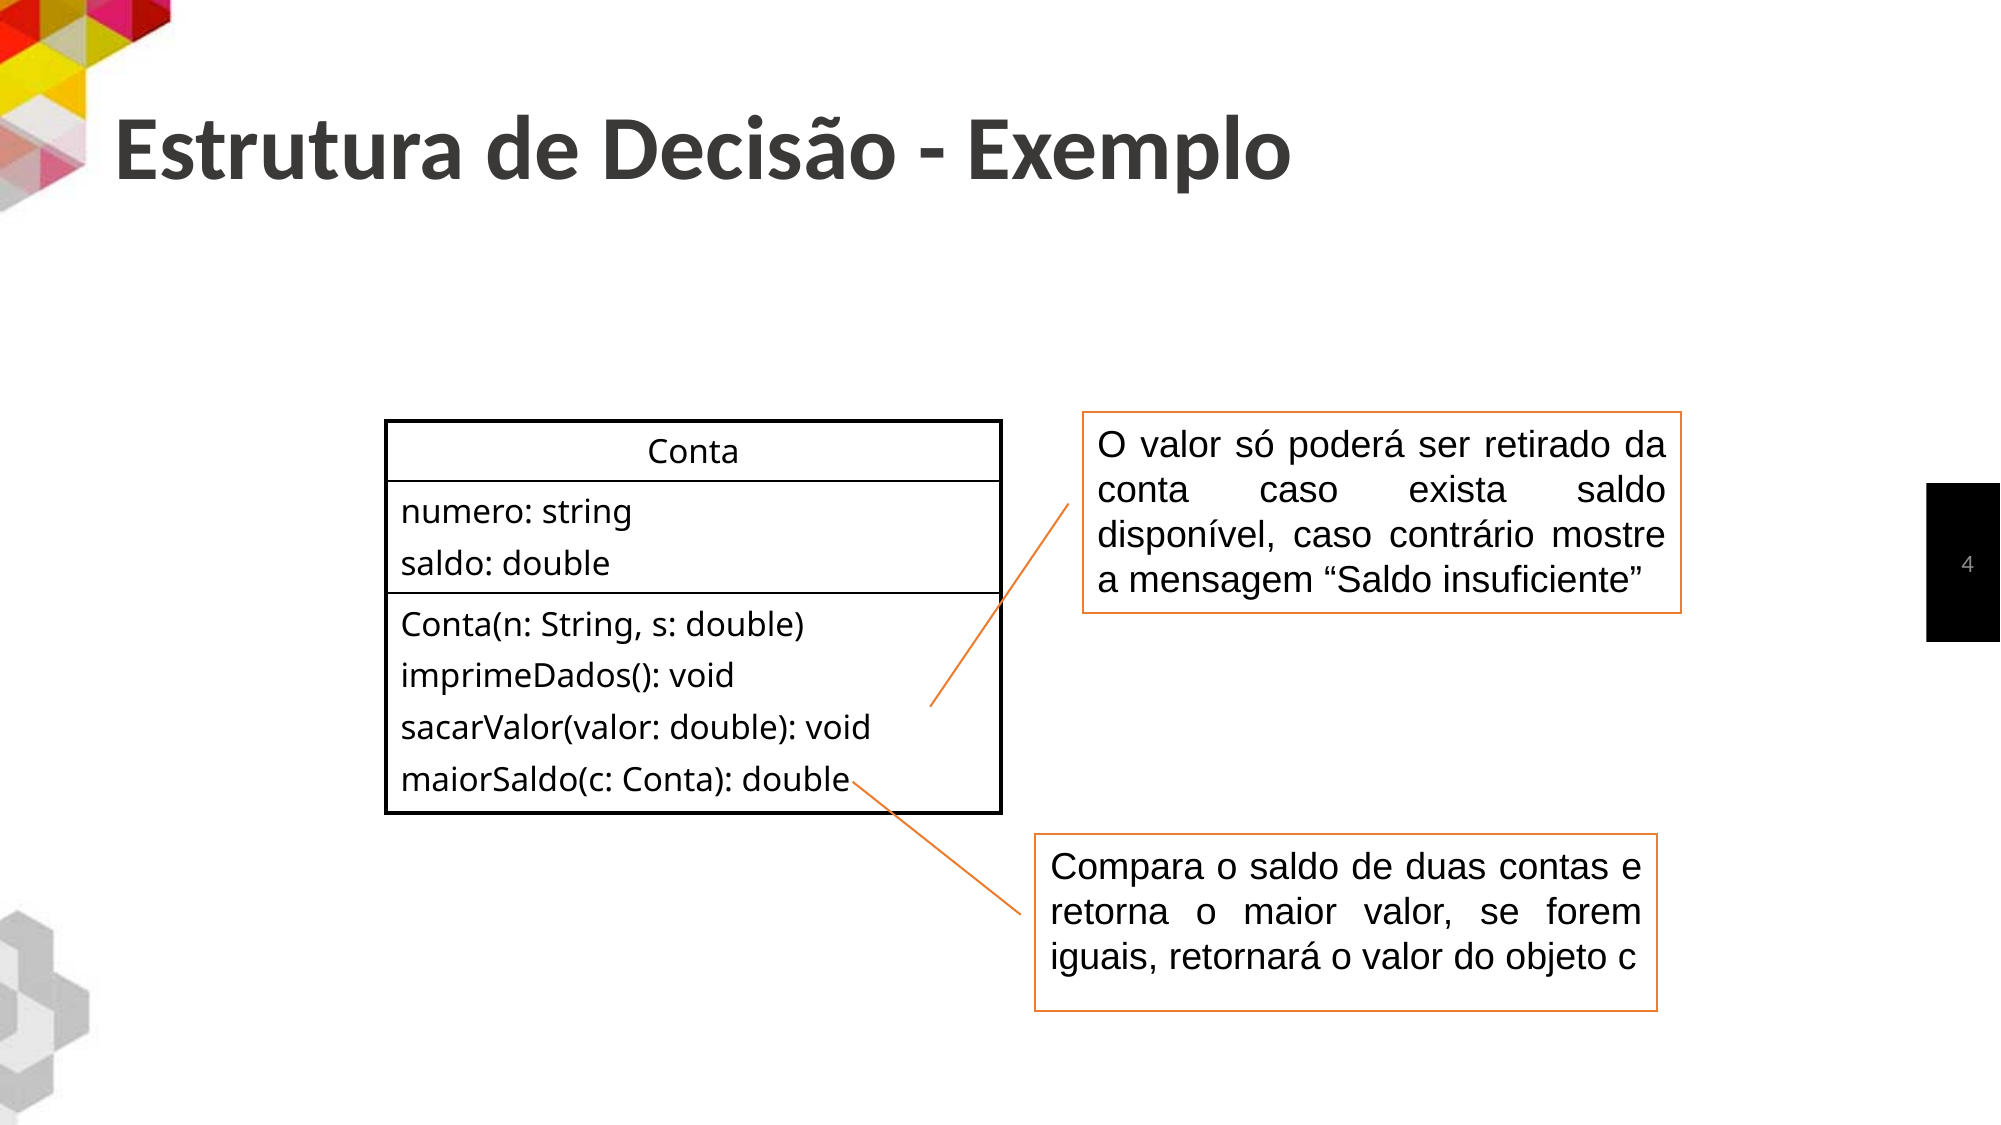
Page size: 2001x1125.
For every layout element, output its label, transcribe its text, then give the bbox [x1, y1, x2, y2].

table_cell numero: string saldo: double [388, 482, 999, 592]
text_box O valor só poderá ser retirado da conta caso exista saldo disponível, caso contrário mostre a mensagem “Saldo insuficiente” [1082, 411, 1682, 614]
text_box Compara o saldo de duas contas e retorna o maior valor, se forem iguais, retornará o valor do objeto c [1034, 833, 1658, 1012]
slide_number 4 [1915, 482, 1990, 642]
table_header Conta [388, 423, 999, 480]
text_box O valor só poderá ser retirado da conta caso exista saldo disponível, caso contrário mostre a mensagem “Saldo insuficiente” [929, 502, 1070, 708]
table_cell Conta(n: String, s: double) imprimeDados(): void sacarValor(valor: double): void maiorSaldo(c: Conta): double [388, 594, 999, 811]
text_box Compara o saldo de duas contas e retorna o maior valor, se forem iguais, retornará o valor do objeto c [852, 781, 1022, 916]
title Estrutura de Decisão - Exemplo [99, 26, 1875, 214]
